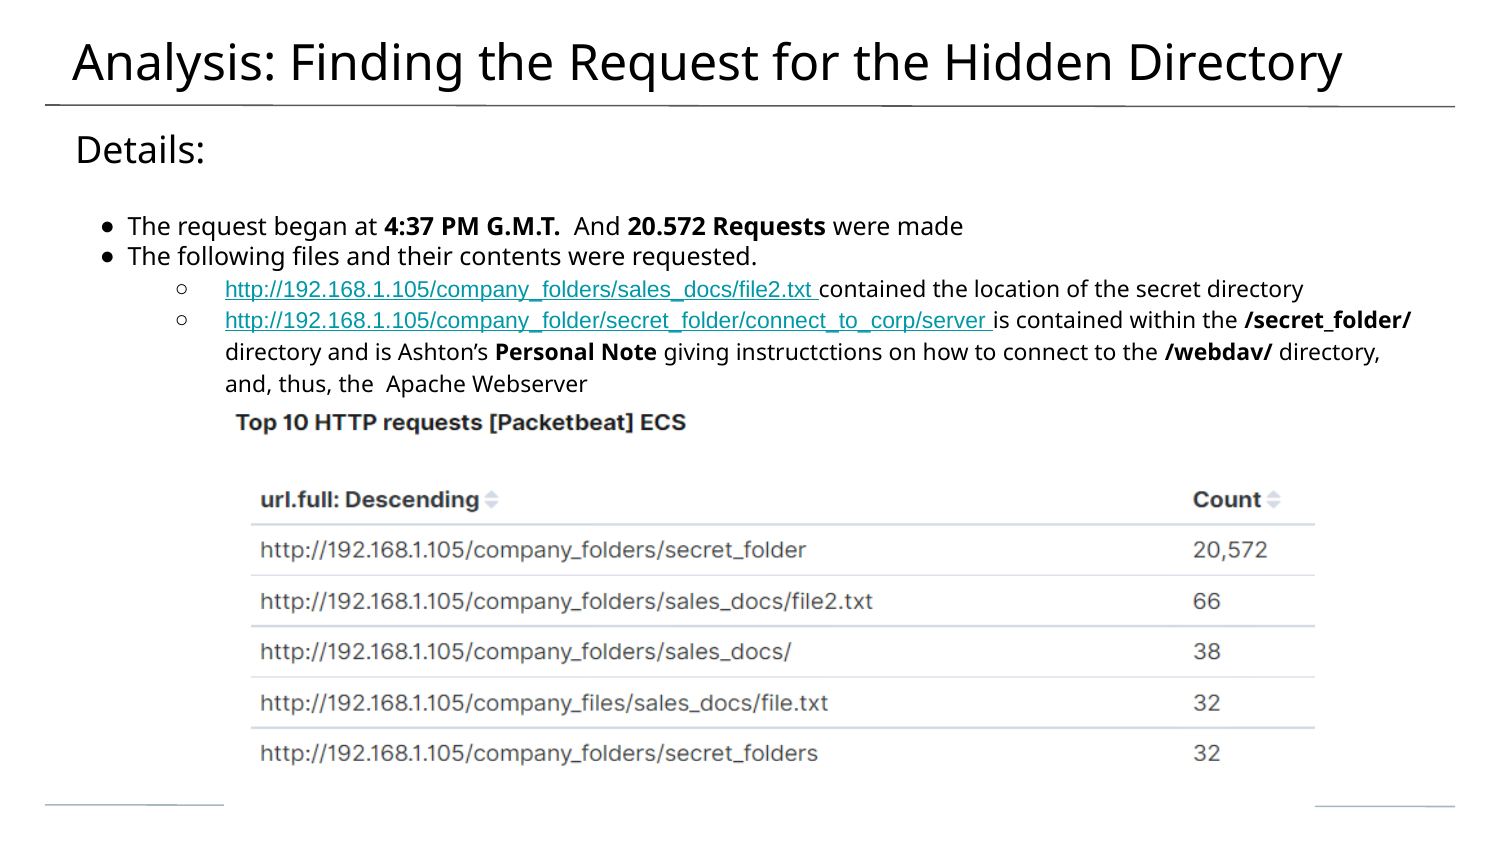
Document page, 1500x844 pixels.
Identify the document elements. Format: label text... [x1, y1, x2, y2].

picture [224, 401, 1315, 821]
list The request began at 4:37 PM G.M.T. And 20.572 Requests were made The following files and their contents were requested. http://192.168.1.105/company_folders/sales_docs/file2.txt contained the location of the secret directory http://192.168.1.105/company_folder/secret_folder/connect_to_corp/server is contained within the /secret_folder/ directory and is Ashton’s Personal Note giving instructctions on how to connect to the /webdav/ directory, and, thus, the Apache Webserver [0, 210, 1500, 799]
subtitle Details: [0, 110, 1500, 171]
title Analysis: Finding the Request for the Hidden Directory [0, 0, 1500, 88]
